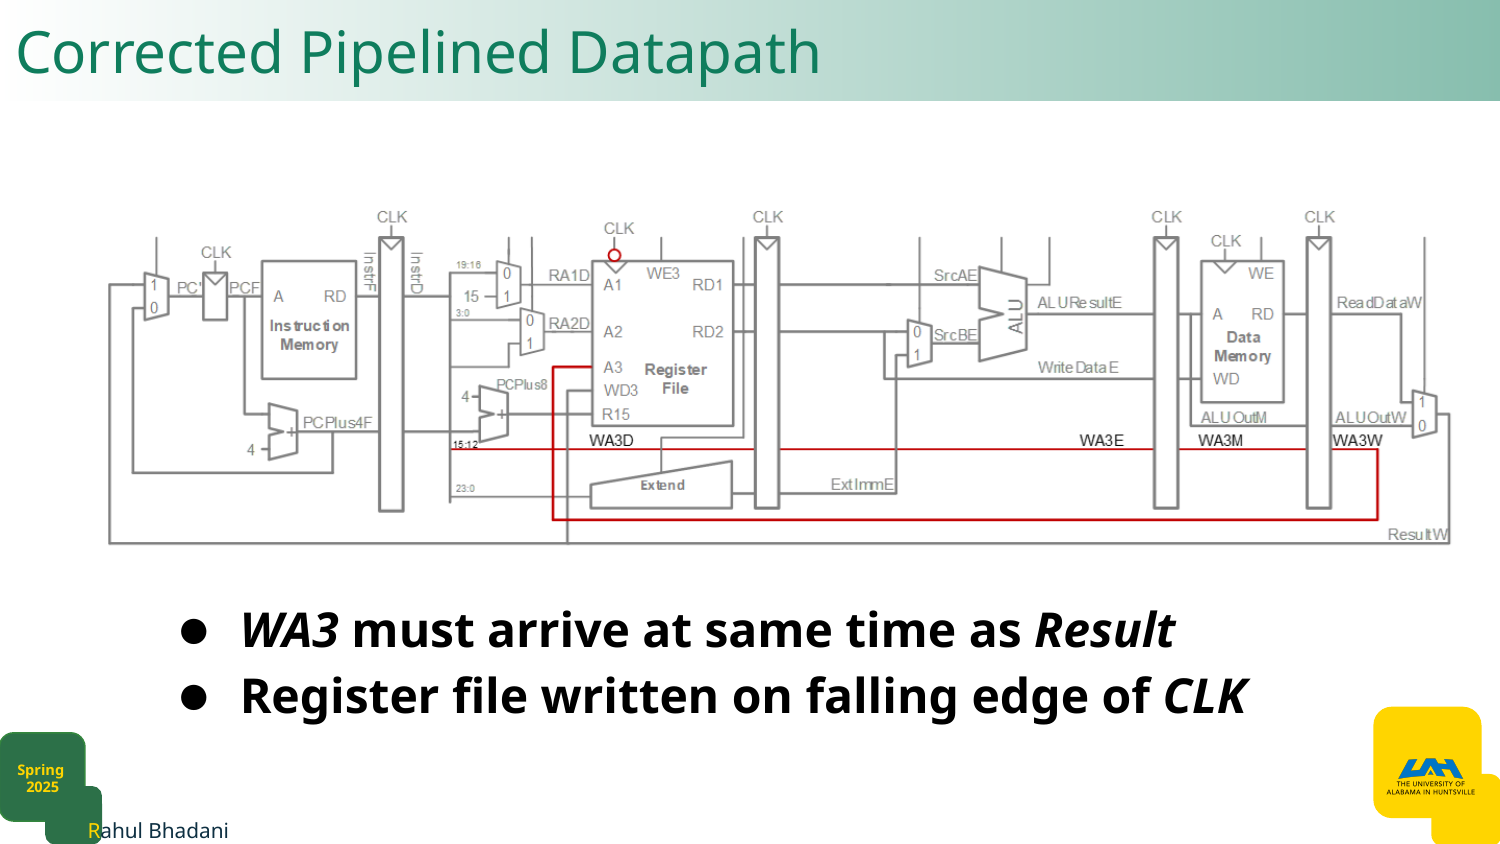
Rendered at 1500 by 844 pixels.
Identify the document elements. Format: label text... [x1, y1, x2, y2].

picture [1449, 758, 1475, 795]
picture [75, 188, 1469, 563]
list WA3 must arrive at same time as Result​ Register file written on falling edge of CLK​ [51, 576, 1449, 814]
title Corrected Pipelined Datapath​ [0, 0, 1500, 101]
